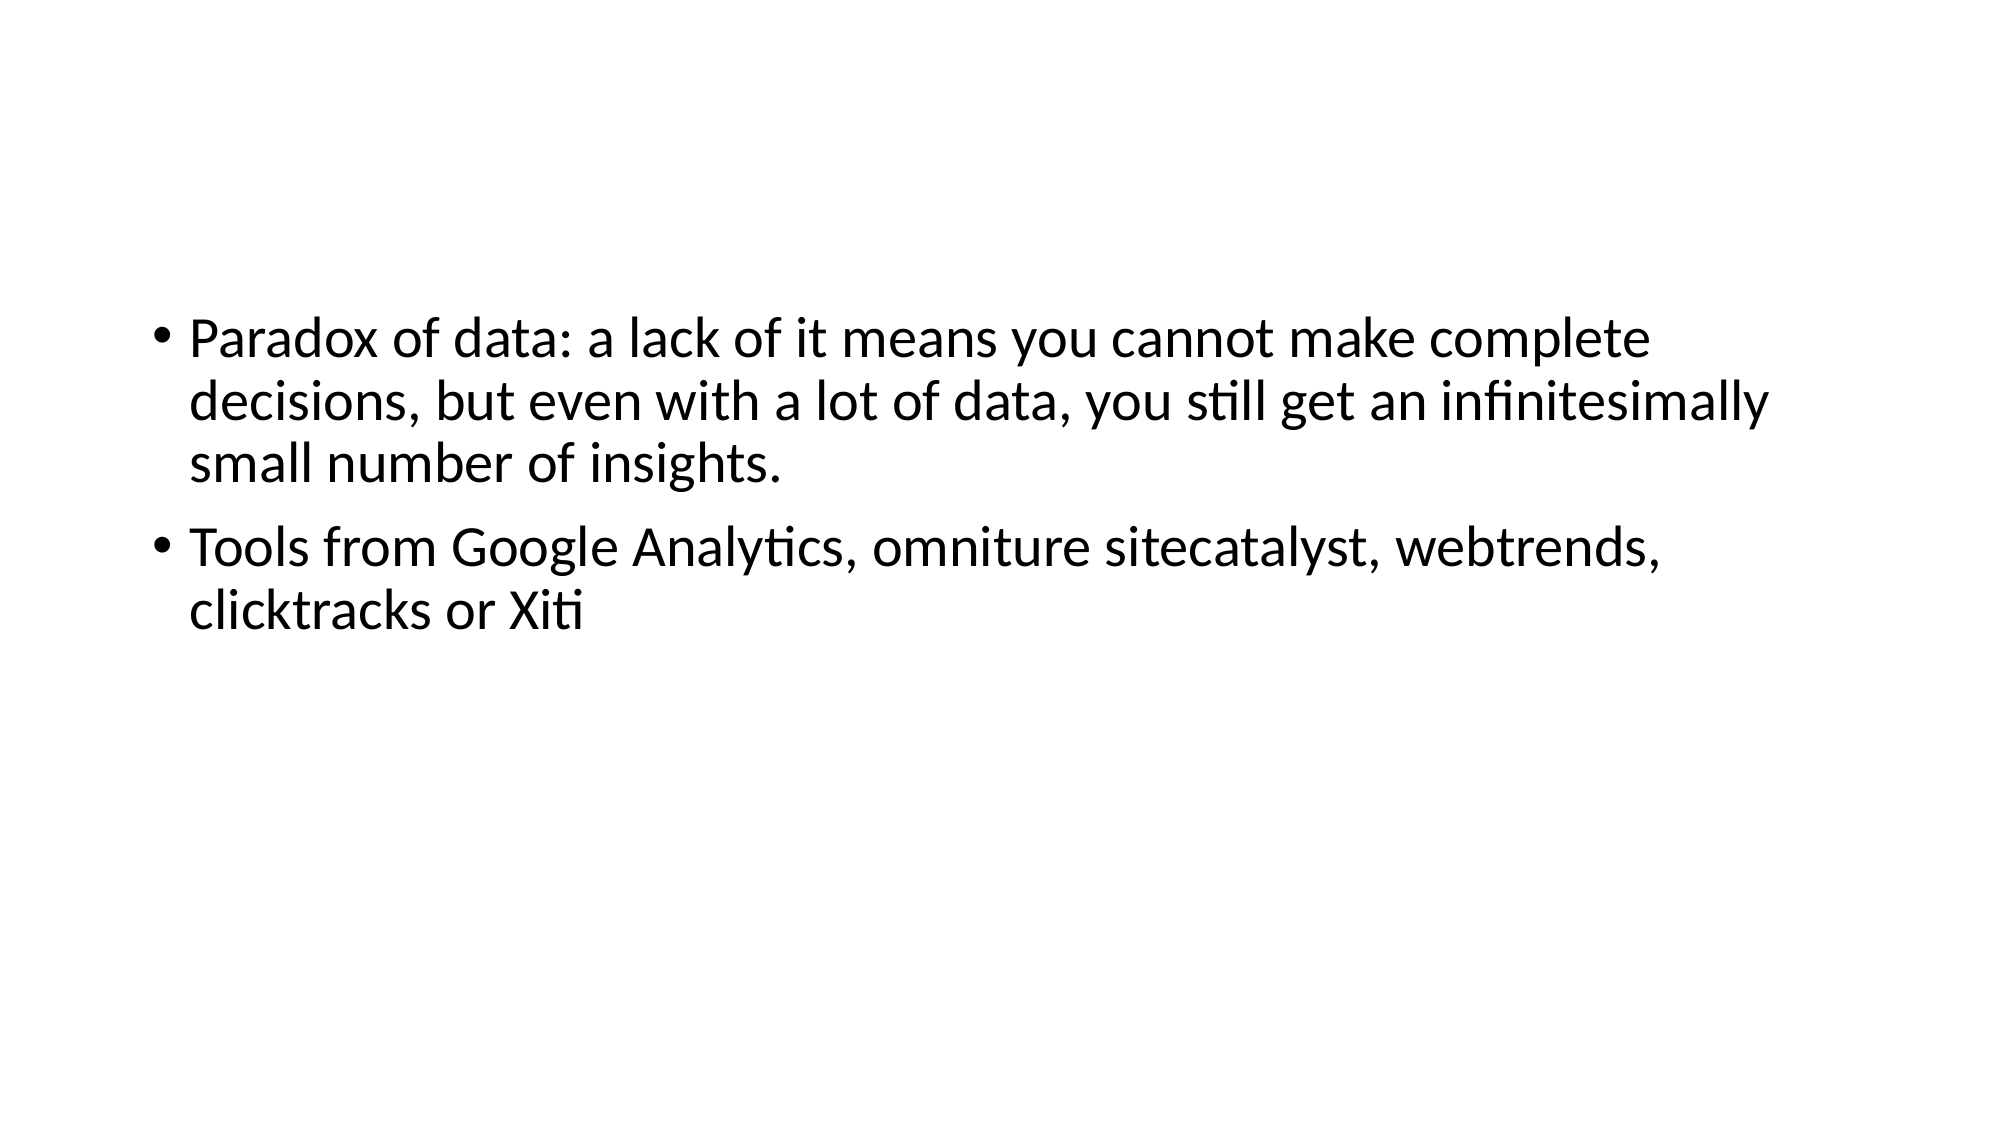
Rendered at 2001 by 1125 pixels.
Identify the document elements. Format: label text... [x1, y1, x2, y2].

list Paradox of data: a lack of it means you cannot make complete decisions, but even with a lot of data, you still get an infinitesimally small number of insights. Tools from Google Analytics, omniture sitecatalyst, webtrends, clicktracks or Xiti [137, 299, 1863, 1014]
